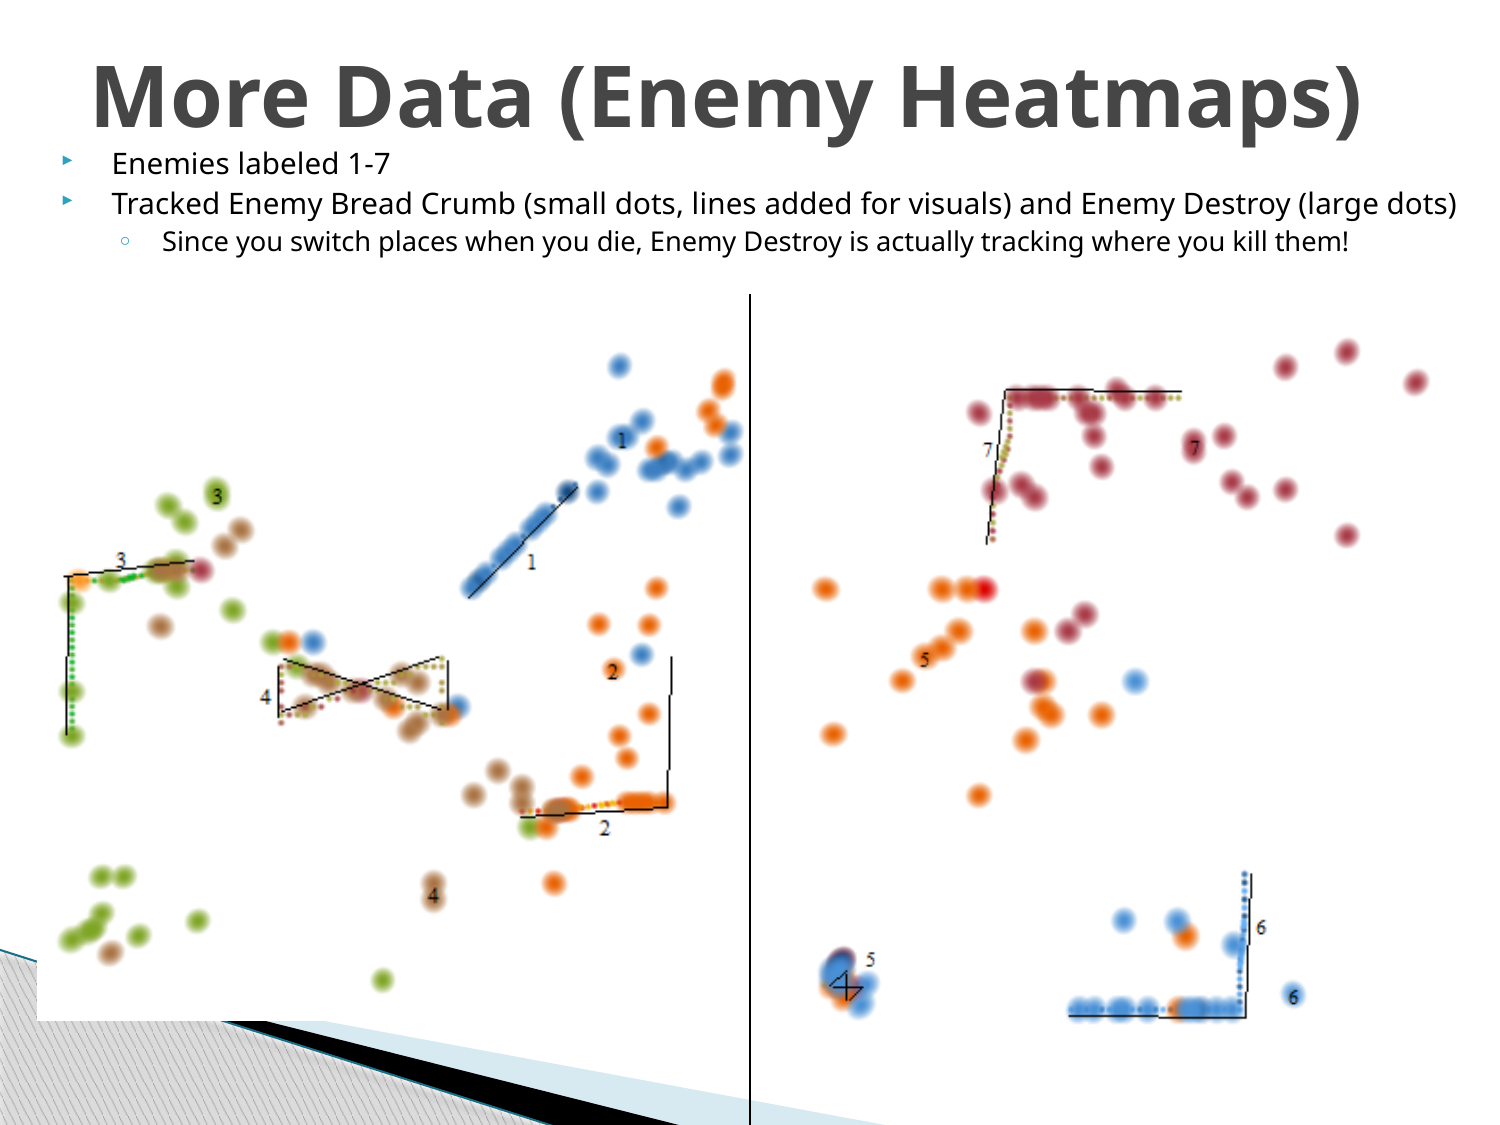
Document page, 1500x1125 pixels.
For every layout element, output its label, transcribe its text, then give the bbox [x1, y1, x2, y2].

title More Data (Enemy Heatmaps) [75, 0, 1425, 137]
list Enemies labeled 1-7 Tracked Enemy Bread Crumb (small dots, lines added for visuals) and Enemy Destroy (large dots) Since you switch places when you die, Enemy Destroy is actually tracking where you kill them! [24, 137, 1475, 275]
picture [751, 294, 1454, 1065]
picture [37, 337, 749, 1022]
